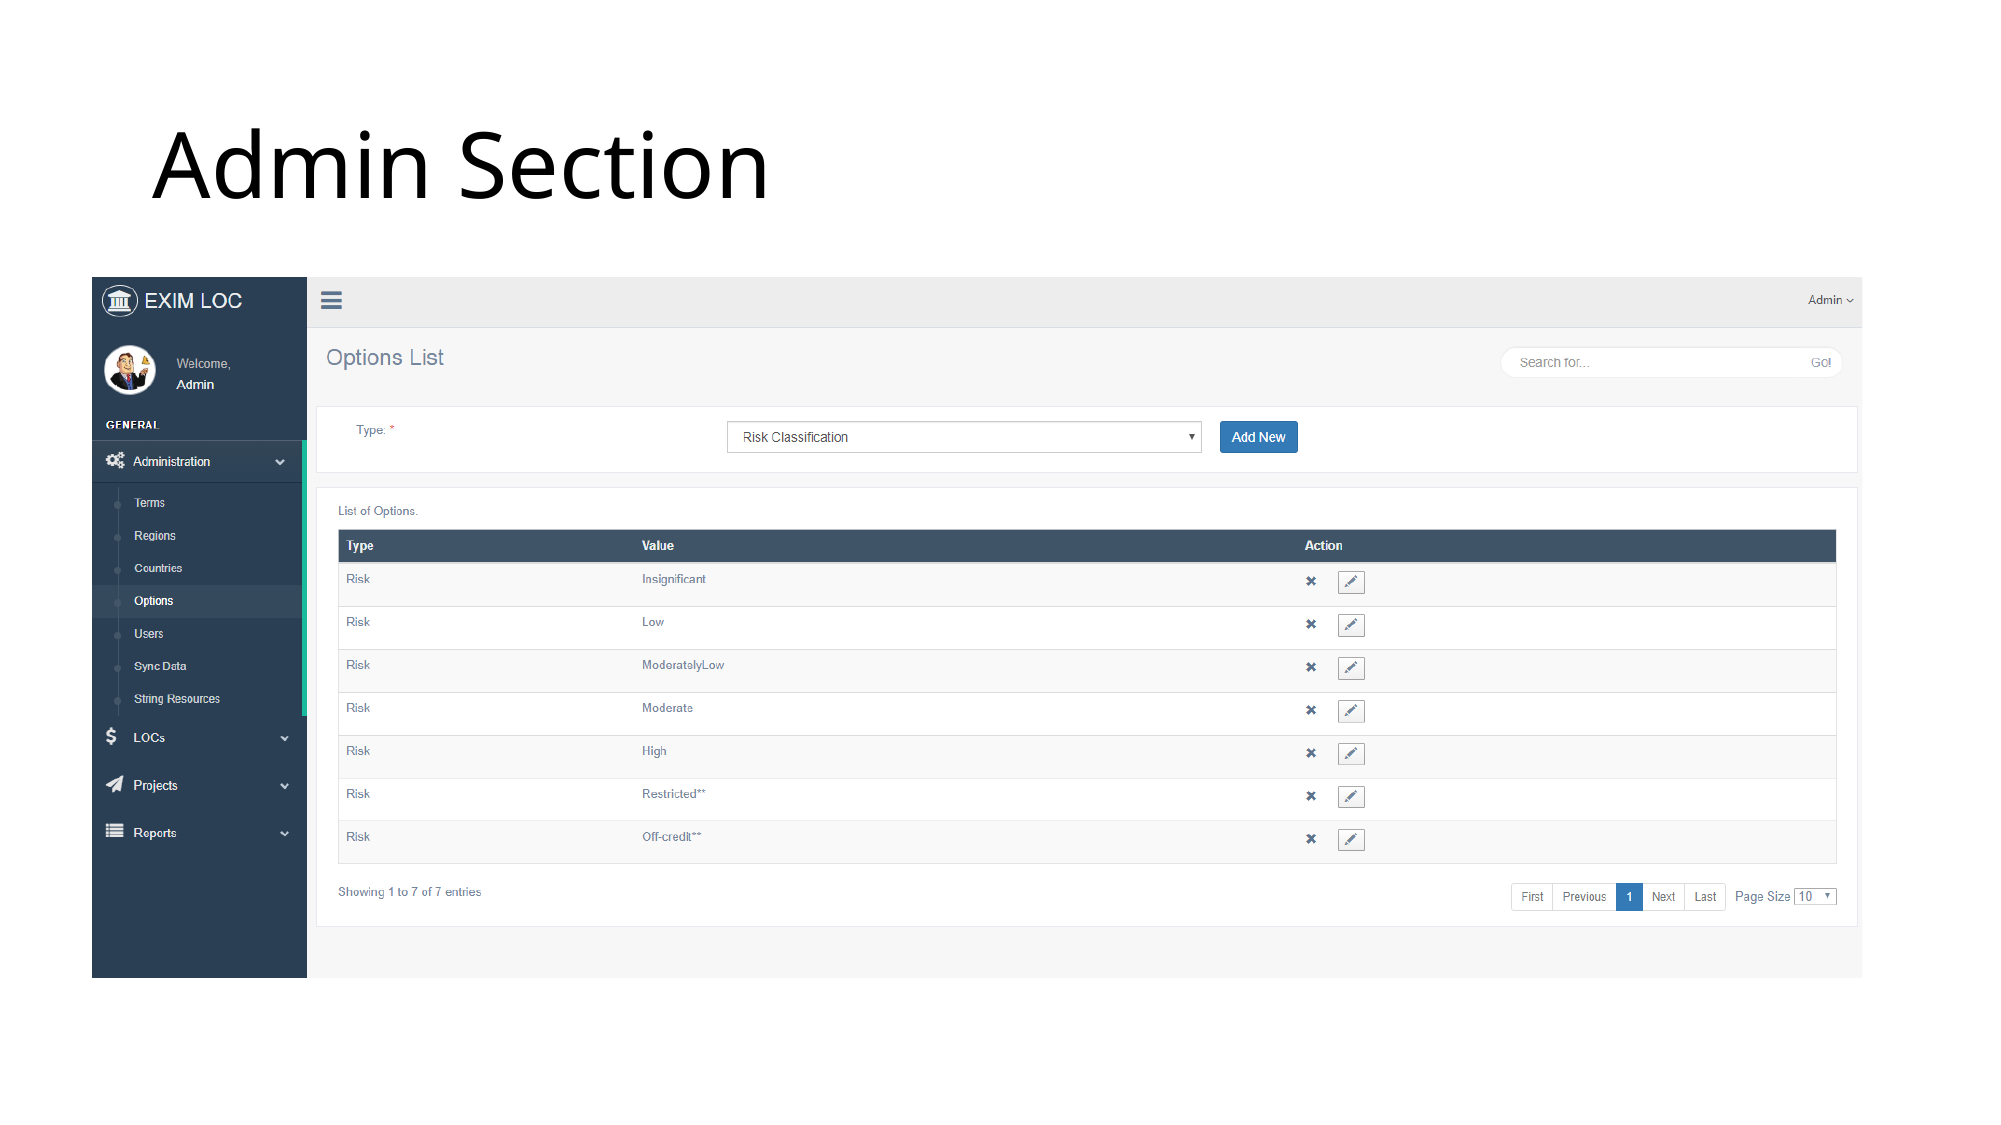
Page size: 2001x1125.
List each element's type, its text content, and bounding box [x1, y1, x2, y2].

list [91, 277, 1863, 978]
title Admin Section [137, 59, 1863, 277]
